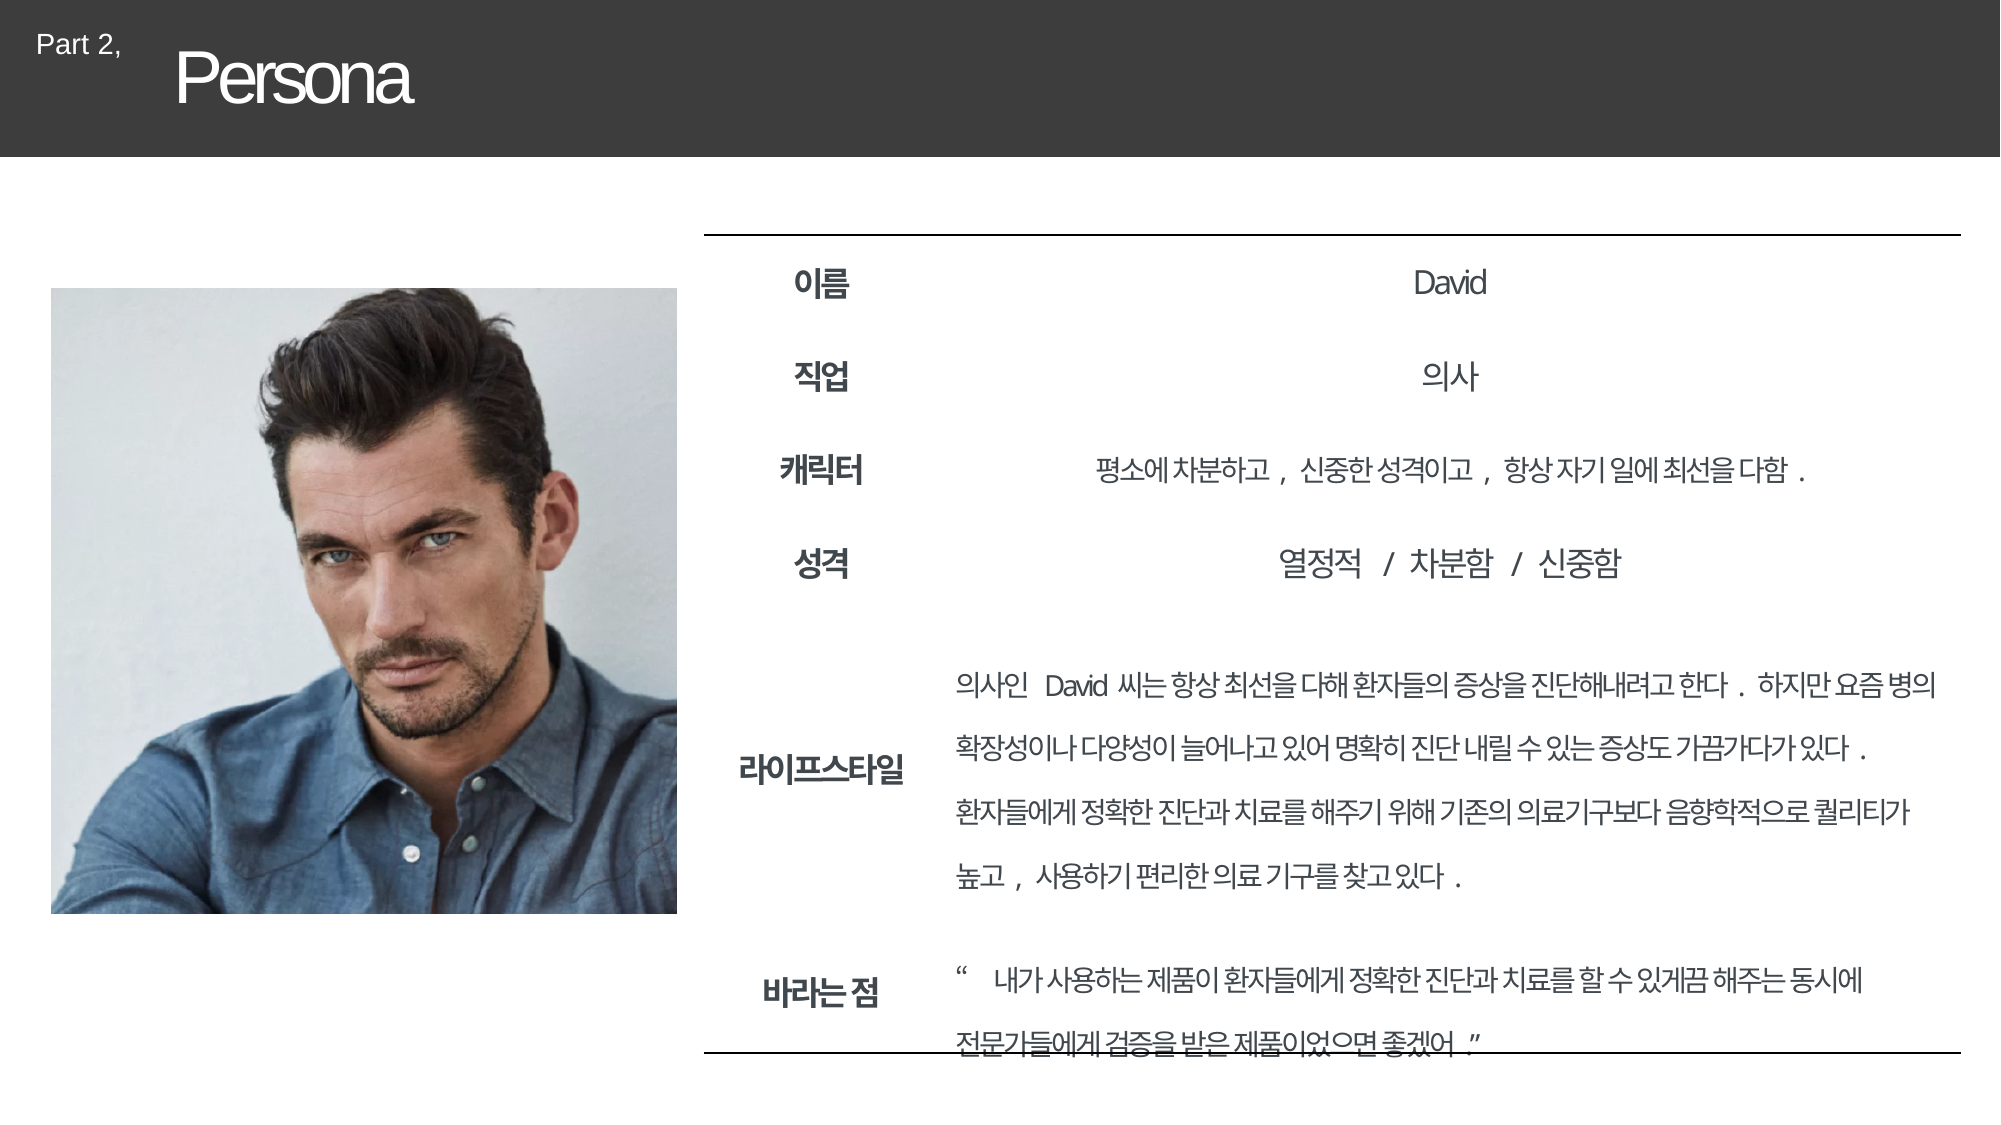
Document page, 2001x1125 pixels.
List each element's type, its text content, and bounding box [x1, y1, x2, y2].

text_box Part 2, [21, 18, 138, 68]
table_cell 바라는 점 [704, 929, 941, 1052]
table_cell 라이프스타일 [704, 608, 941, 929]
picture [51, 288, 677, 914]
text_box Persona [158, 20, 834, 126]
table_cell 직업 [704, 328, 941, 422]
table_cell “내가 사용하는 제품이 환자들에게 정확한 진단과 치료를 할 수 있게끔 해주는 동시에 전문가들에게 검증을 받은 제품이었으면 좋겠어.” [941, 929, 1961, 1052]
table_cell 캐릭터 [704, 422, 941, 515]
text_box [0, 0, 2000, 158]
table_header David [941, 236, 1961, 328]
table_cell 의사인 David씨는 항상 최선을 다해 환자들의 증상을 진단해내려고 한다. 하지만 요즘 병의 확장성이나 다양성이 늘어나고 있어 명확히 진단 내릴 수 있는 증상도 가끔가다가 있다. 환자들에게 정확한 진단과 치료를 해주기 위해 기존의 의료기구보다 음향학적으로 퀄리티가 높고, 사용하기 편리한 의료 기구를 찾고 있다. [941, 608, 1961, 929]
table_cell 성격 [704, 515, 941, 608]
table_cell 열정적 / 차분함 / 신중함 [941, 515, 1961, 608]
table_header 이름 [704, 236, 941, 328]
table_cell 평소에 차분하고, 신중한 성격이고, 항상 자기 일에 최선을 다함. [941, 422, 1961, 515]
table_cell 의사 [941, 328, 1961, 422]
